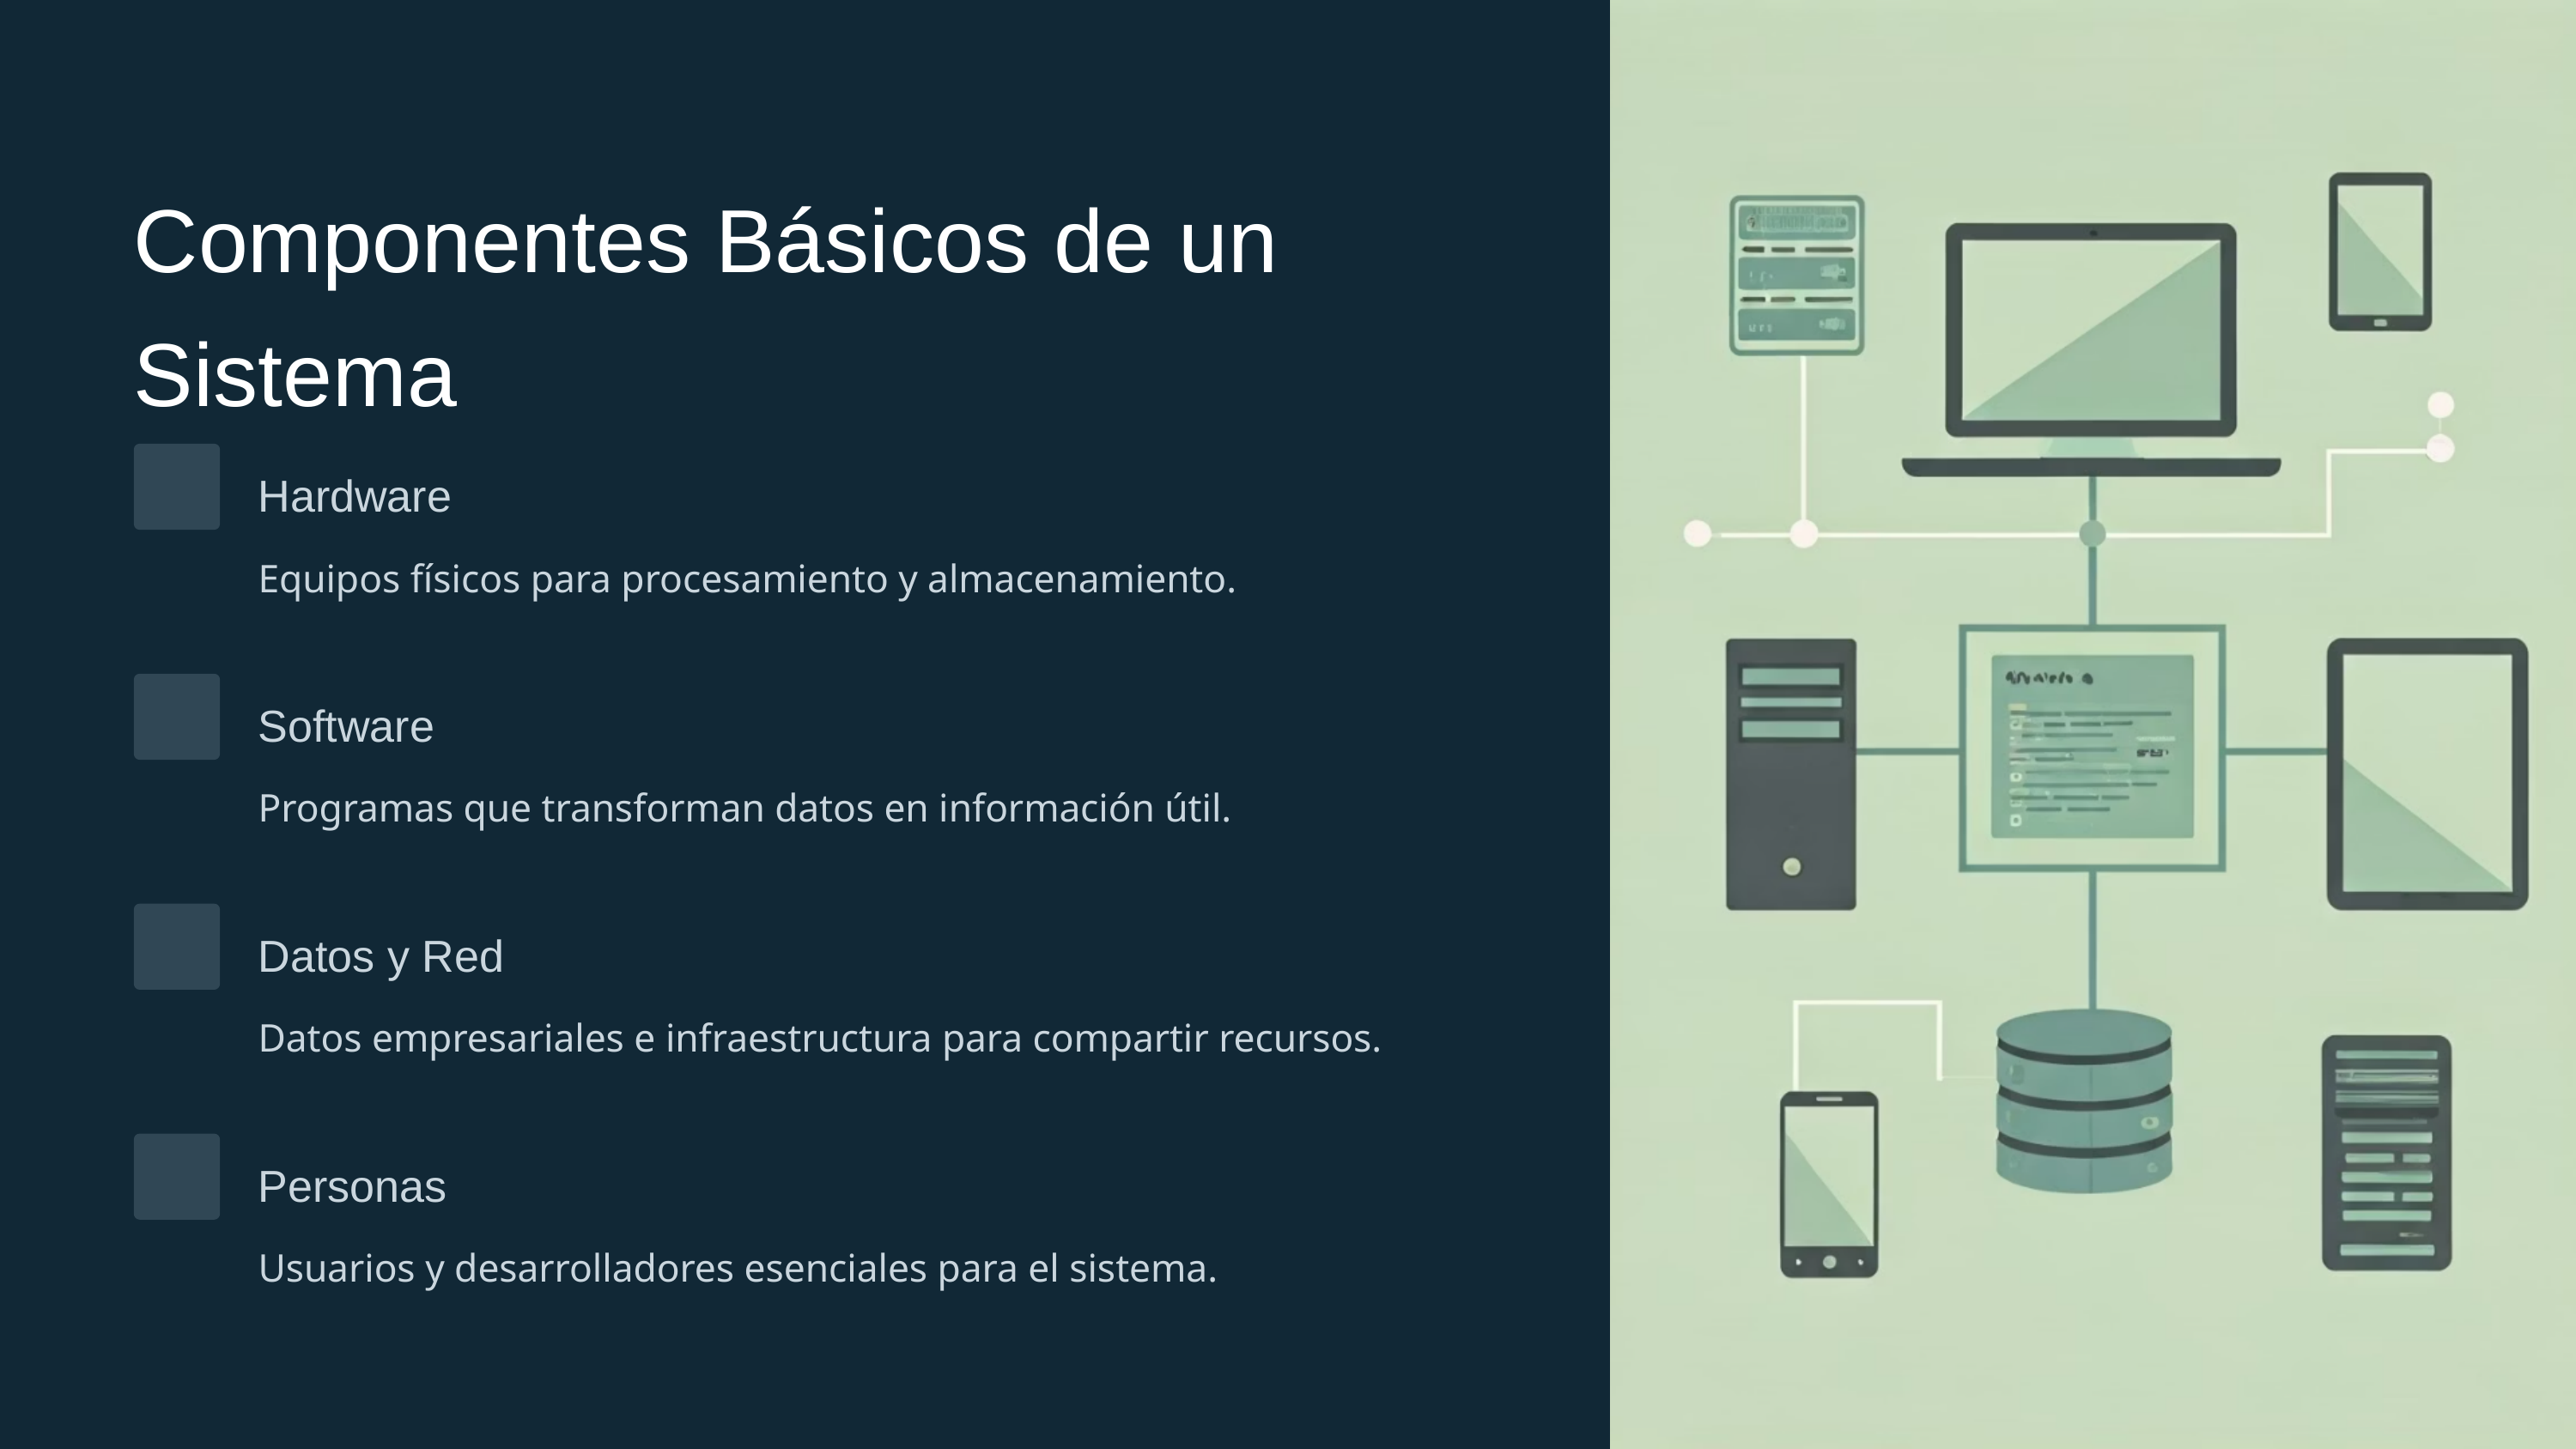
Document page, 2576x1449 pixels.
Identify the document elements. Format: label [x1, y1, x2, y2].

text_box [258, 453, 708, 513]
text_box [258, 987, 1477, 1058]
text_box [0, 0, 1609, 1449]
text_box [1609, 0, 2576, 1449]
text_box [258, 1217, 1477, 1288]
text_box [133, 673, 221, 761]
text_box [133, 155, 1477, 387]
text_box [258, 527, 1477, 597]
text_box [133, 903, 221, 990]
text_box [258, 757, 1477, 828]
text_box [133, 1133, 221, 1220]
text_box [133, 443, 221, 530]
text_box [258, 683, 708, 743]
text_box [258, 913, 708, 973]
text_box [258, 1143, 708, 1203]
